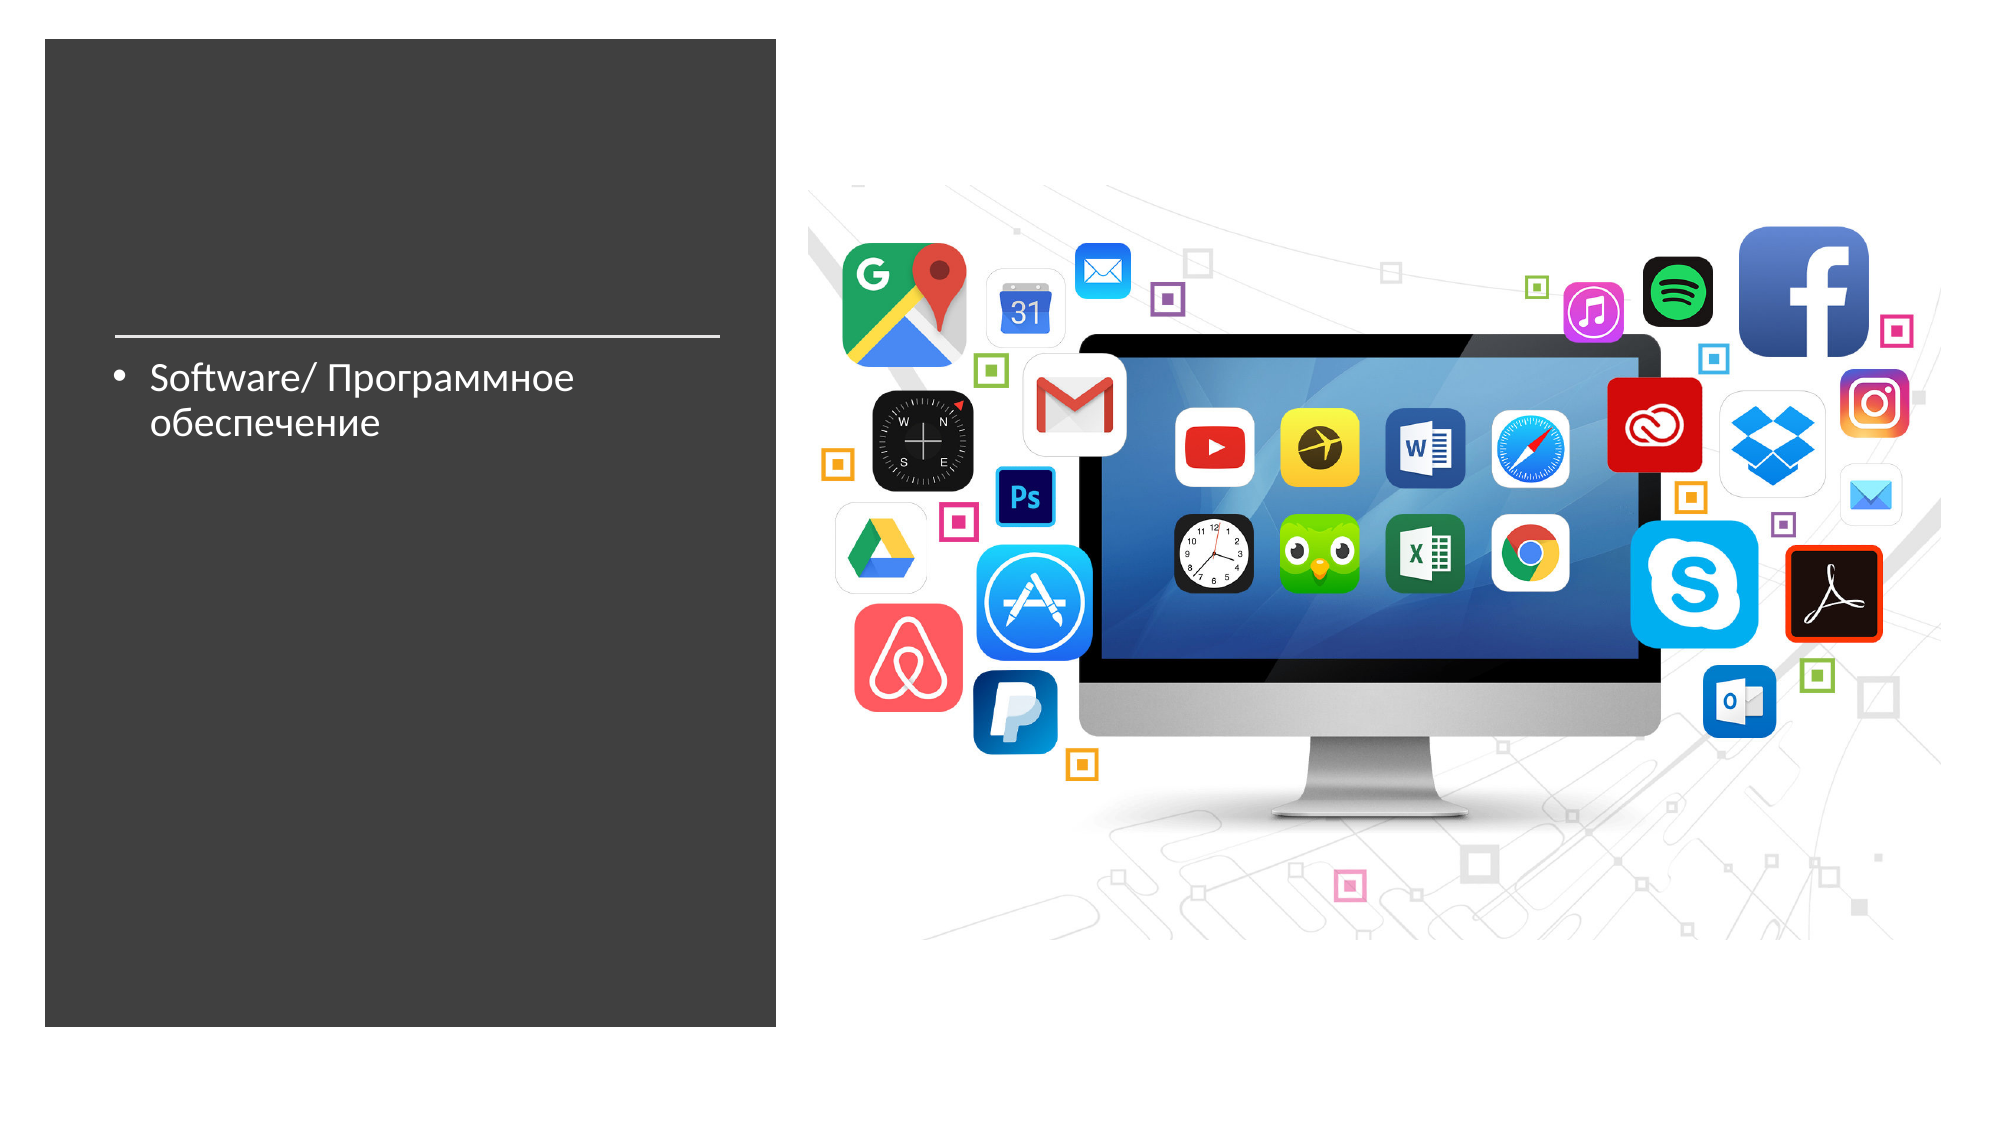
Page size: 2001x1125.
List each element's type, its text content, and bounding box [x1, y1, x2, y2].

list Software/ Программное обеспечение [97, 348, 725, 967]
picture [808, 185, 1941, 940]
text_box [54, 49, 767, 1018]
